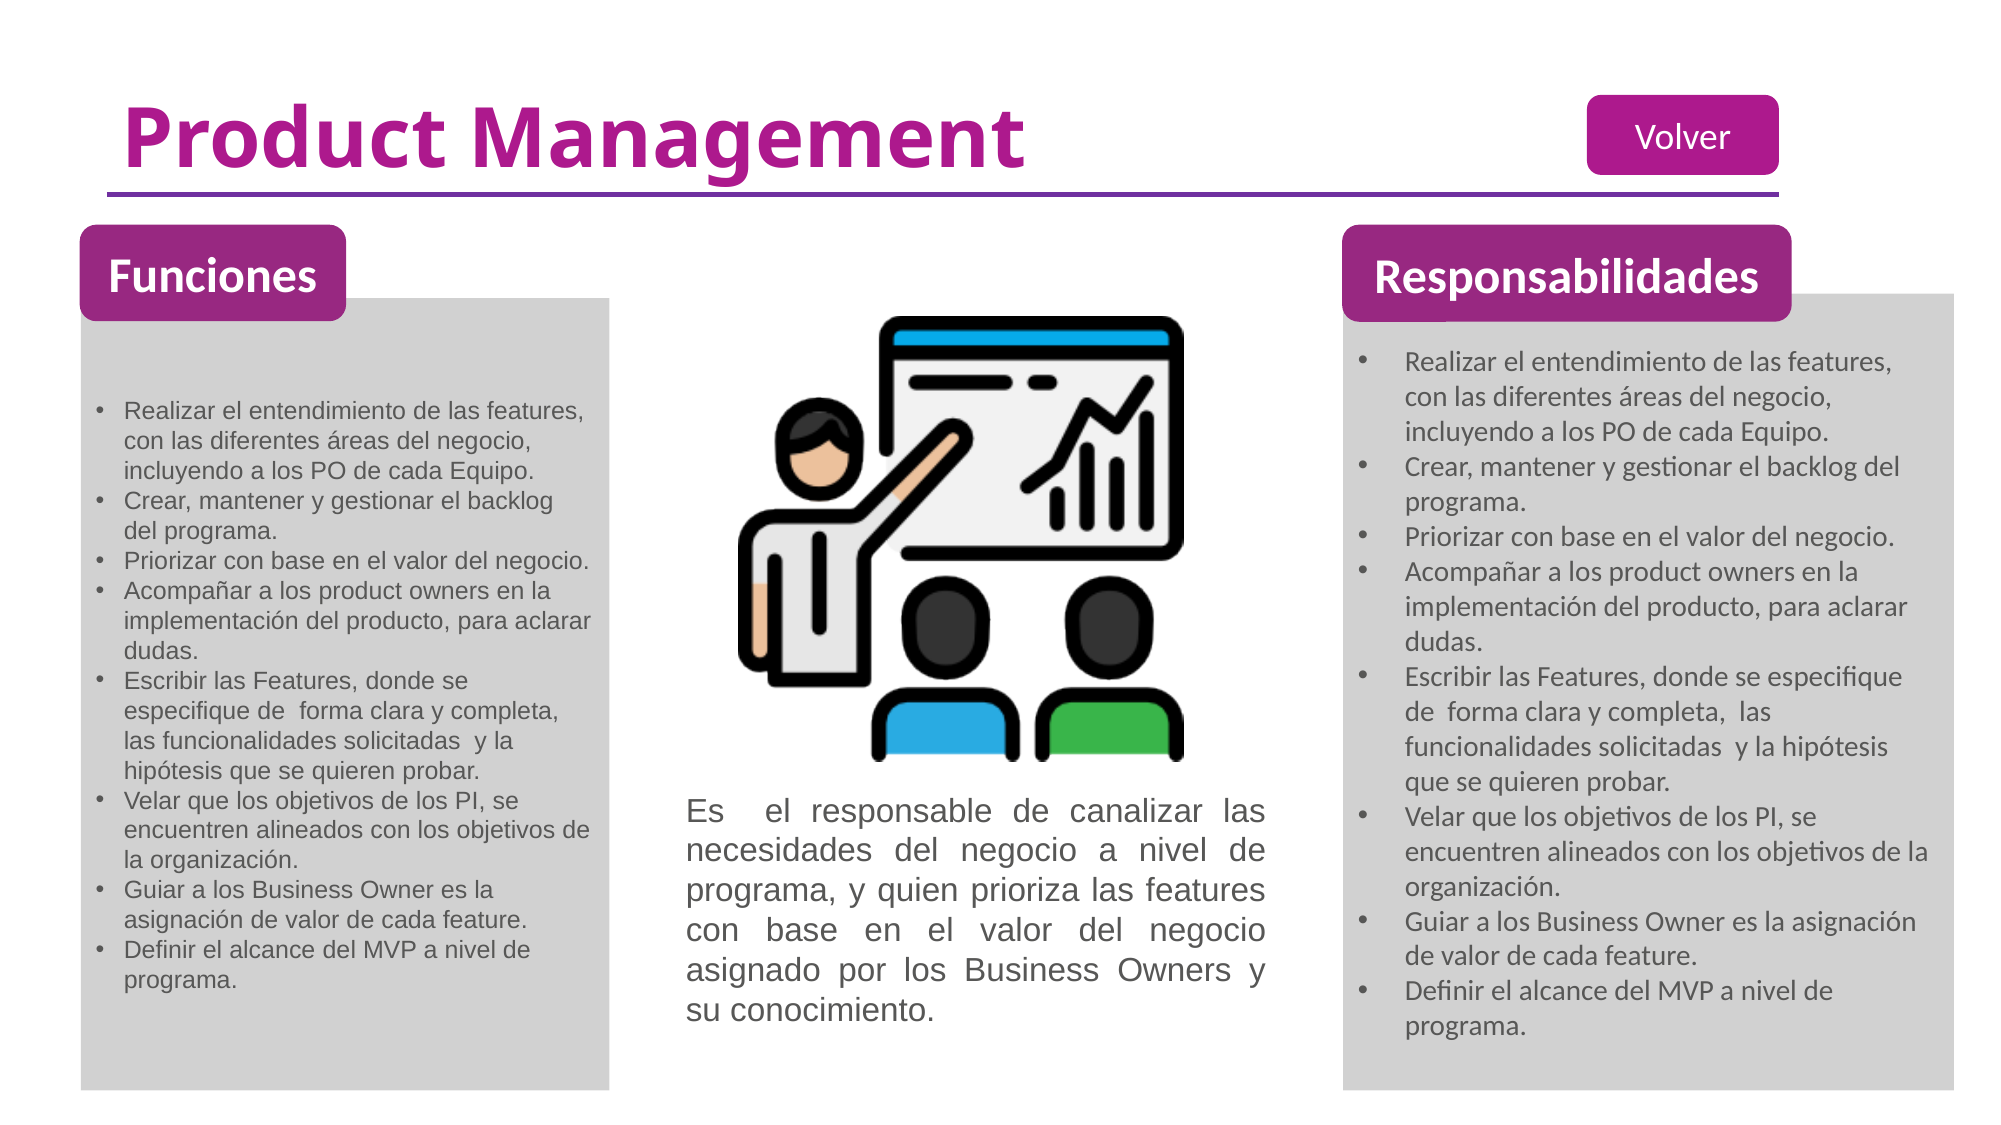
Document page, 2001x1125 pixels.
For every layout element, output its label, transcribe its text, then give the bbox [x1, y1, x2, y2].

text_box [1343, 225, 1954, 1091]
title Product Management [105, 55, 1831, 226]
picture [738, 316, 1184, 762]
text_box Volver [1586, 94, 1779, 175]
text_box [80, 225, 610, 1091]
text_box Es el responsable de canalizar las necesidades del negocio a nivel de programa, y quien prioriza las features con base en el valor del negocio asignado por los Business Owners y su conocimiento. [671, 781, 1282, 1036]
